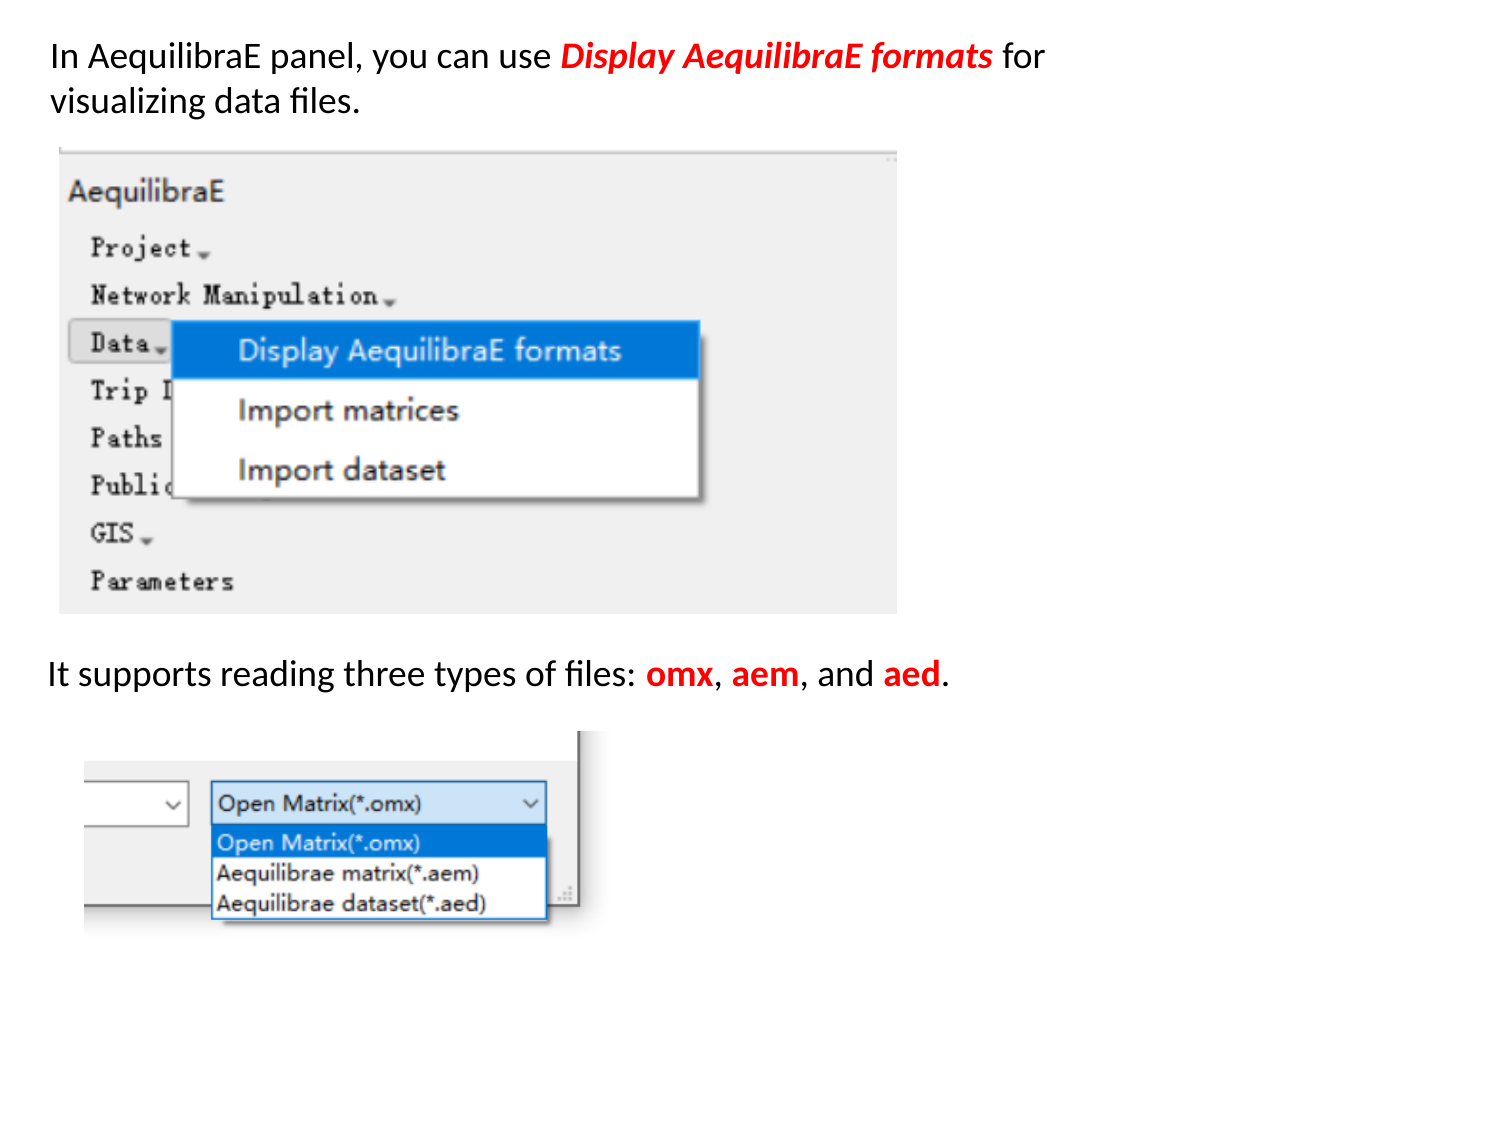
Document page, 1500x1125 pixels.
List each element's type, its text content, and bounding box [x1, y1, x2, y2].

text_box In AequilibraE panel, you can use Display AequilibraE formats for visualizing data files. [35, 23, 1061, 129]
text_box It supports reading three types of files: omx, aem, and aed. [32, 641, 966, 702]
picture [59, 147, 897, 614]
picture [84, 731, 629, 963]
